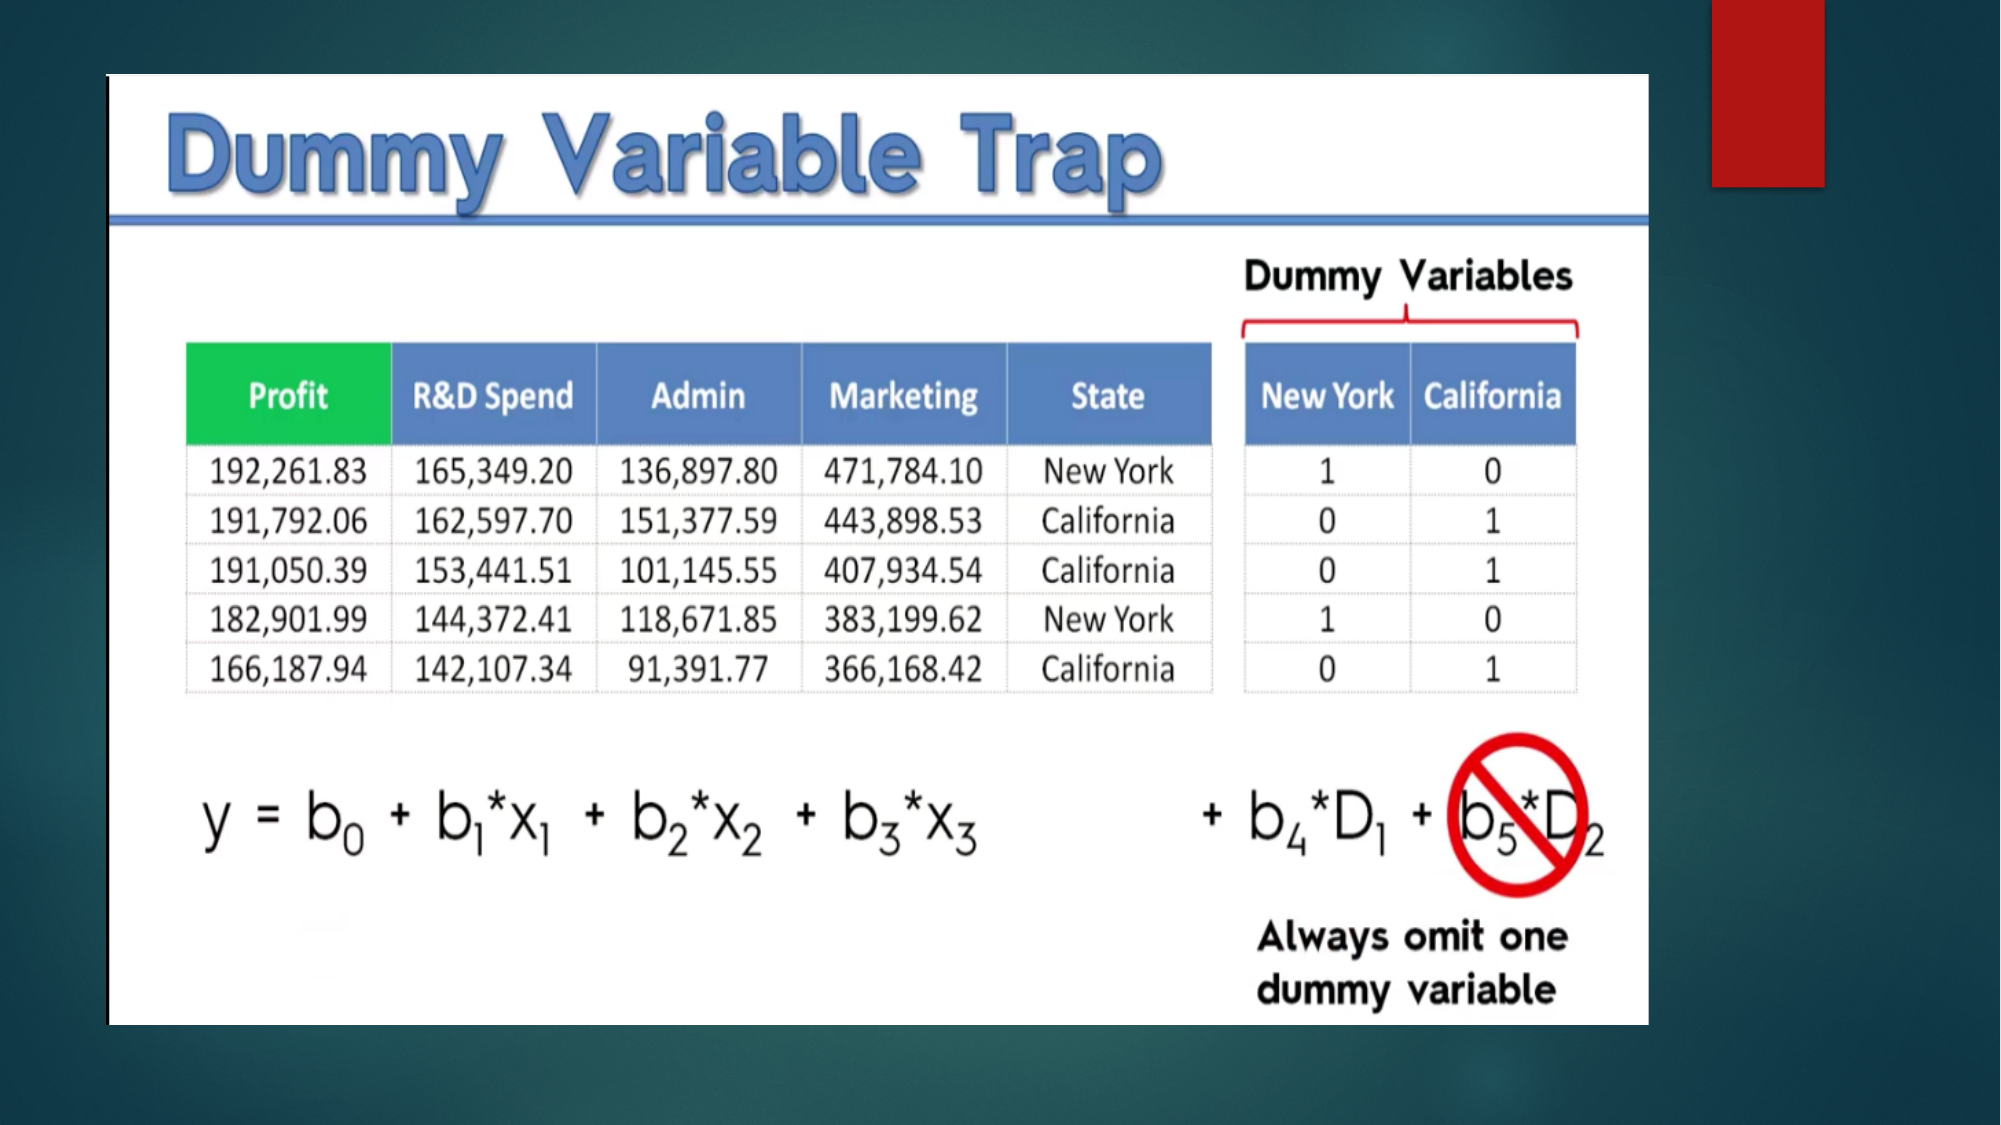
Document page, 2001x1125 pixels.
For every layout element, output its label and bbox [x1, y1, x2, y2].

picture [0, 0, 1649, 1125]
